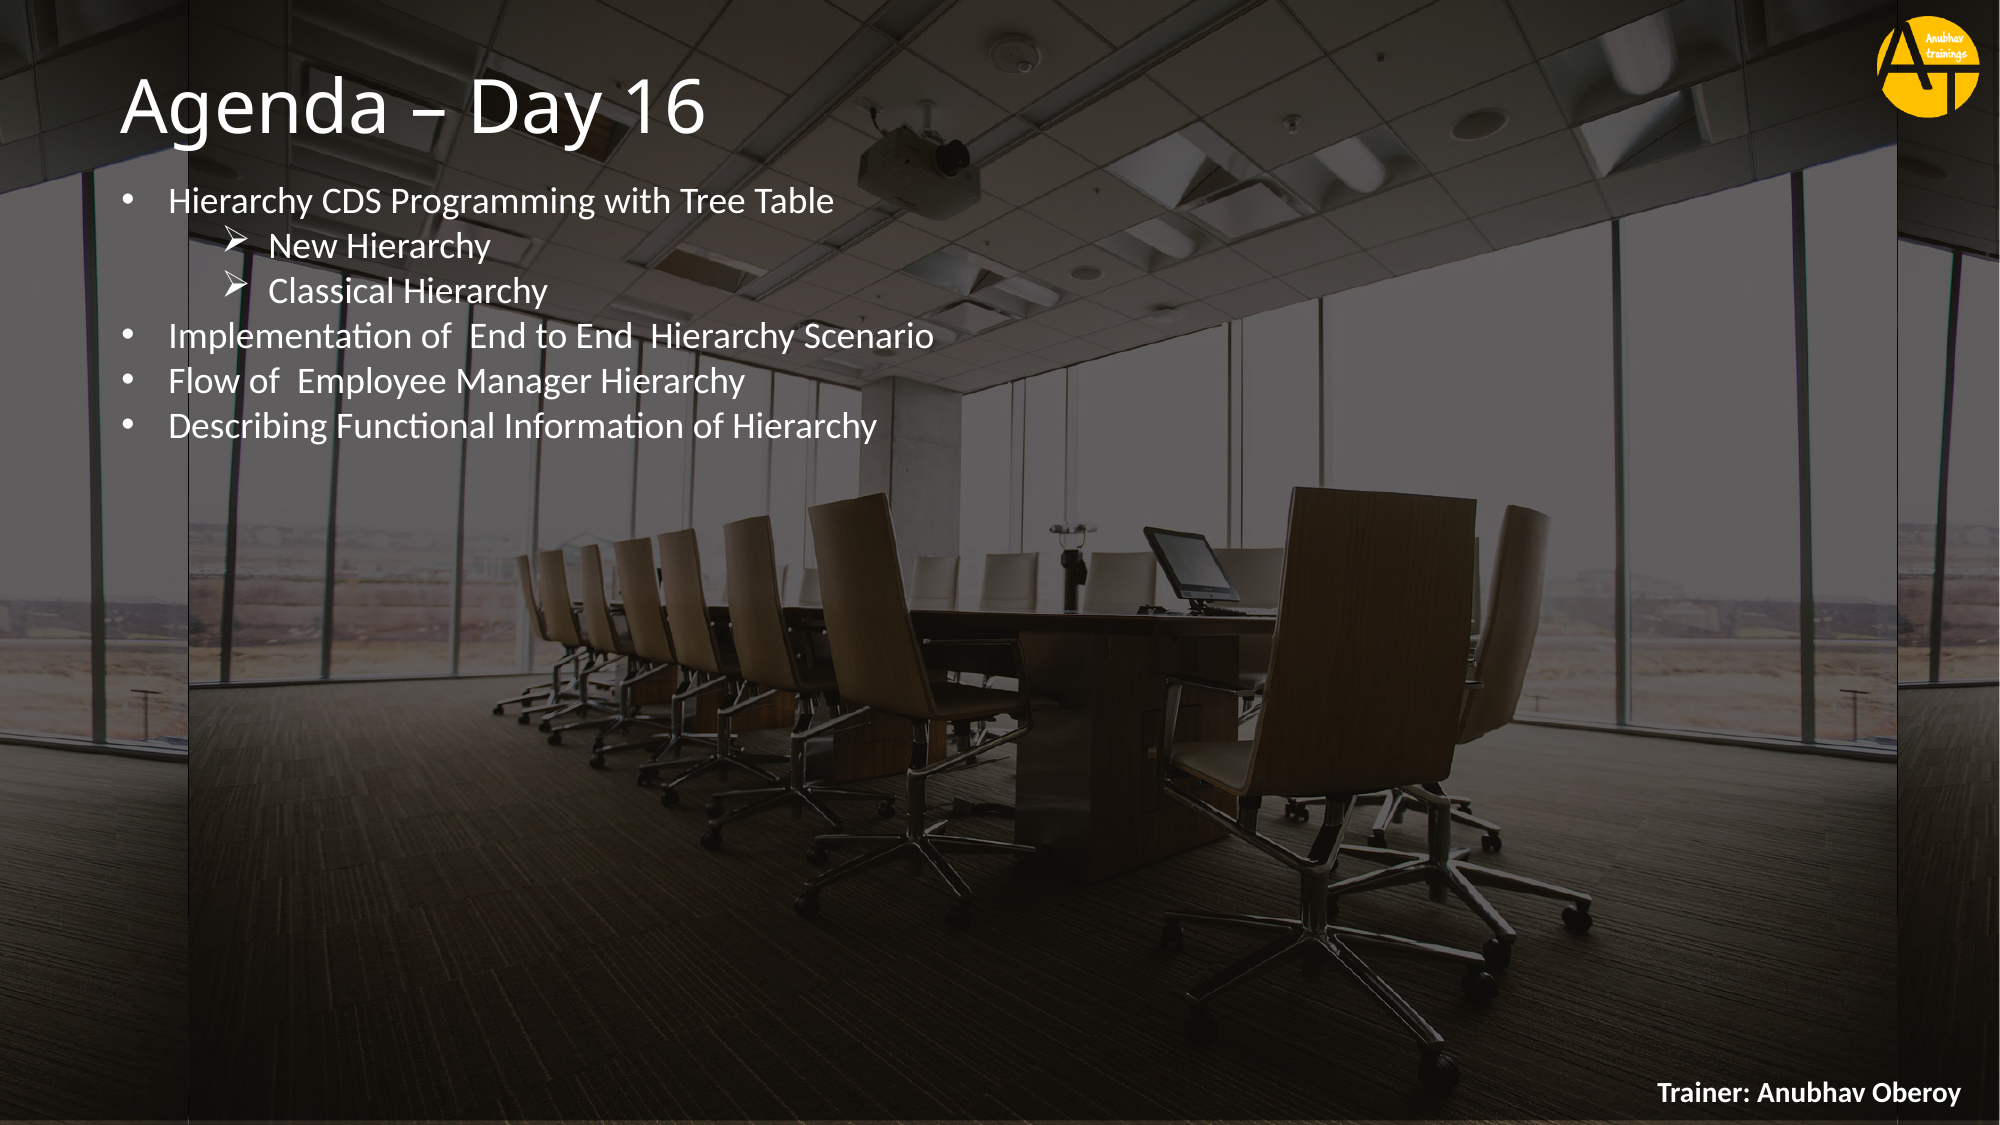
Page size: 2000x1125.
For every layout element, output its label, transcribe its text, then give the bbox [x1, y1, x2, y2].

picture [1866, 9, 1985, 126]
text_box [0, 0, 2000, 1122]
text_box Hierarchy CDS Programming with Tree Table New Hierarchy Classical Hierarchy Implementation of End to End Hierarchy Scenario Flow of Employee Manager Hierarchy Describing Functional Information of Hierarchy [106, 168, 1461, 454]
title Agenda – Day 16 [99, 45, 1900, 162]
footer Trainer: Anubhav Oberoy [1625, 1061, 1994, 1121]
